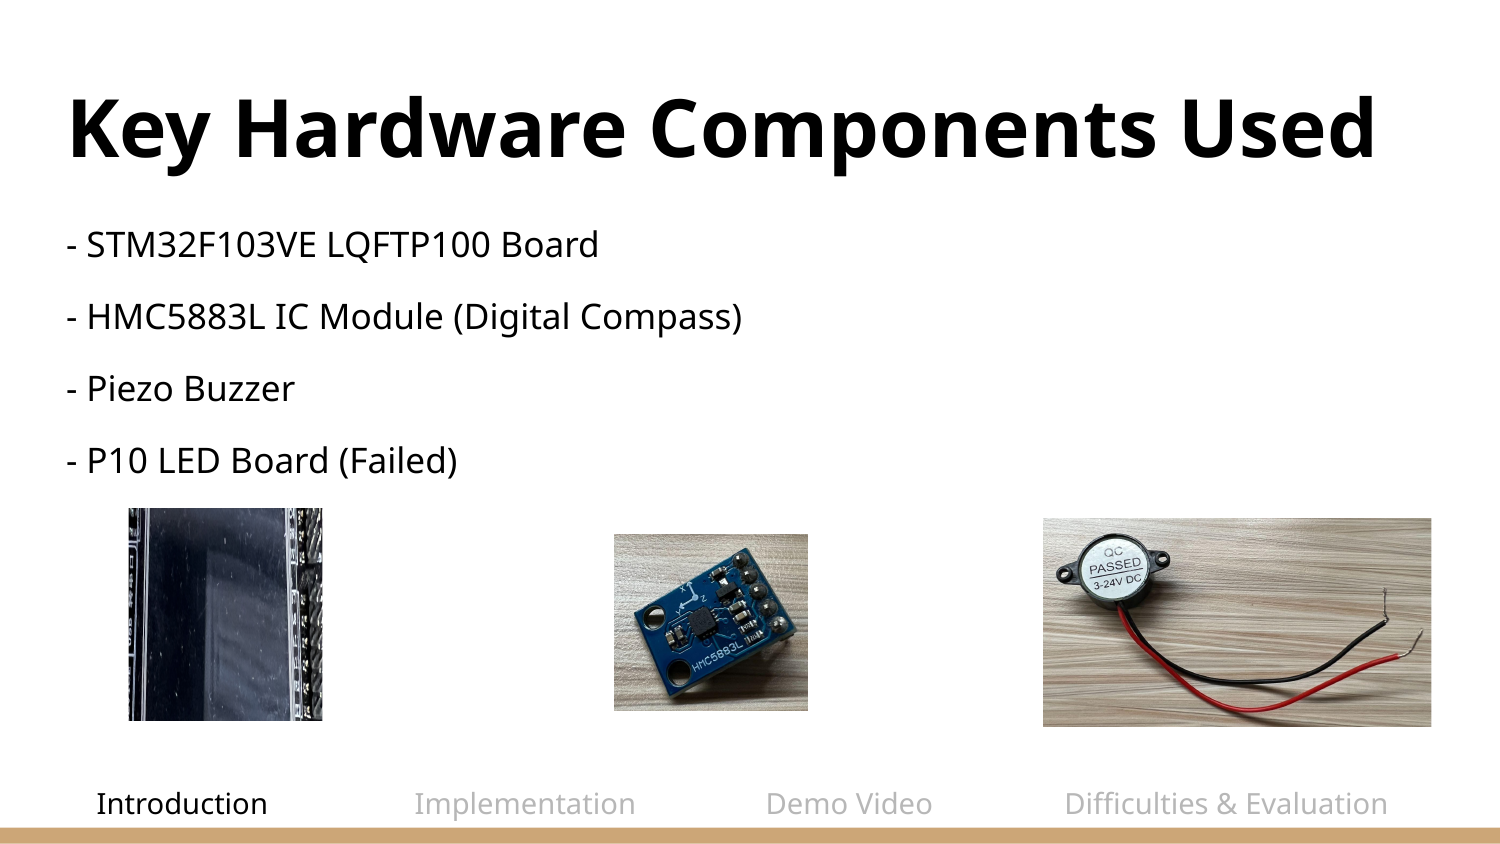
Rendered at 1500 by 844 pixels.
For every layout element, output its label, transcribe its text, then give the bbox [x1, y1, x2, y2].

text_box Implementation [399, 770, 688, 836]
text_box Demo Video [750, 770, 1039, 836]
text_box Introduction [81, 770, 370, 836]
text_box Difficulties & Evaluation [1049, 770, 1425, 836]
picture [119, 508, 332, 721]
title Key Hardware Components Used [51, 51, 1449, 189]
picture [613, 534, 808, 711]
list - STM32F103VE LQFTP100 Board - HMC5883L IC Module (Digital Compass) - Piezo Buzzer - P10 LED Board (Failed) [51, 200, 1449, 497]
picture [1042, 518, 1432, 727]
